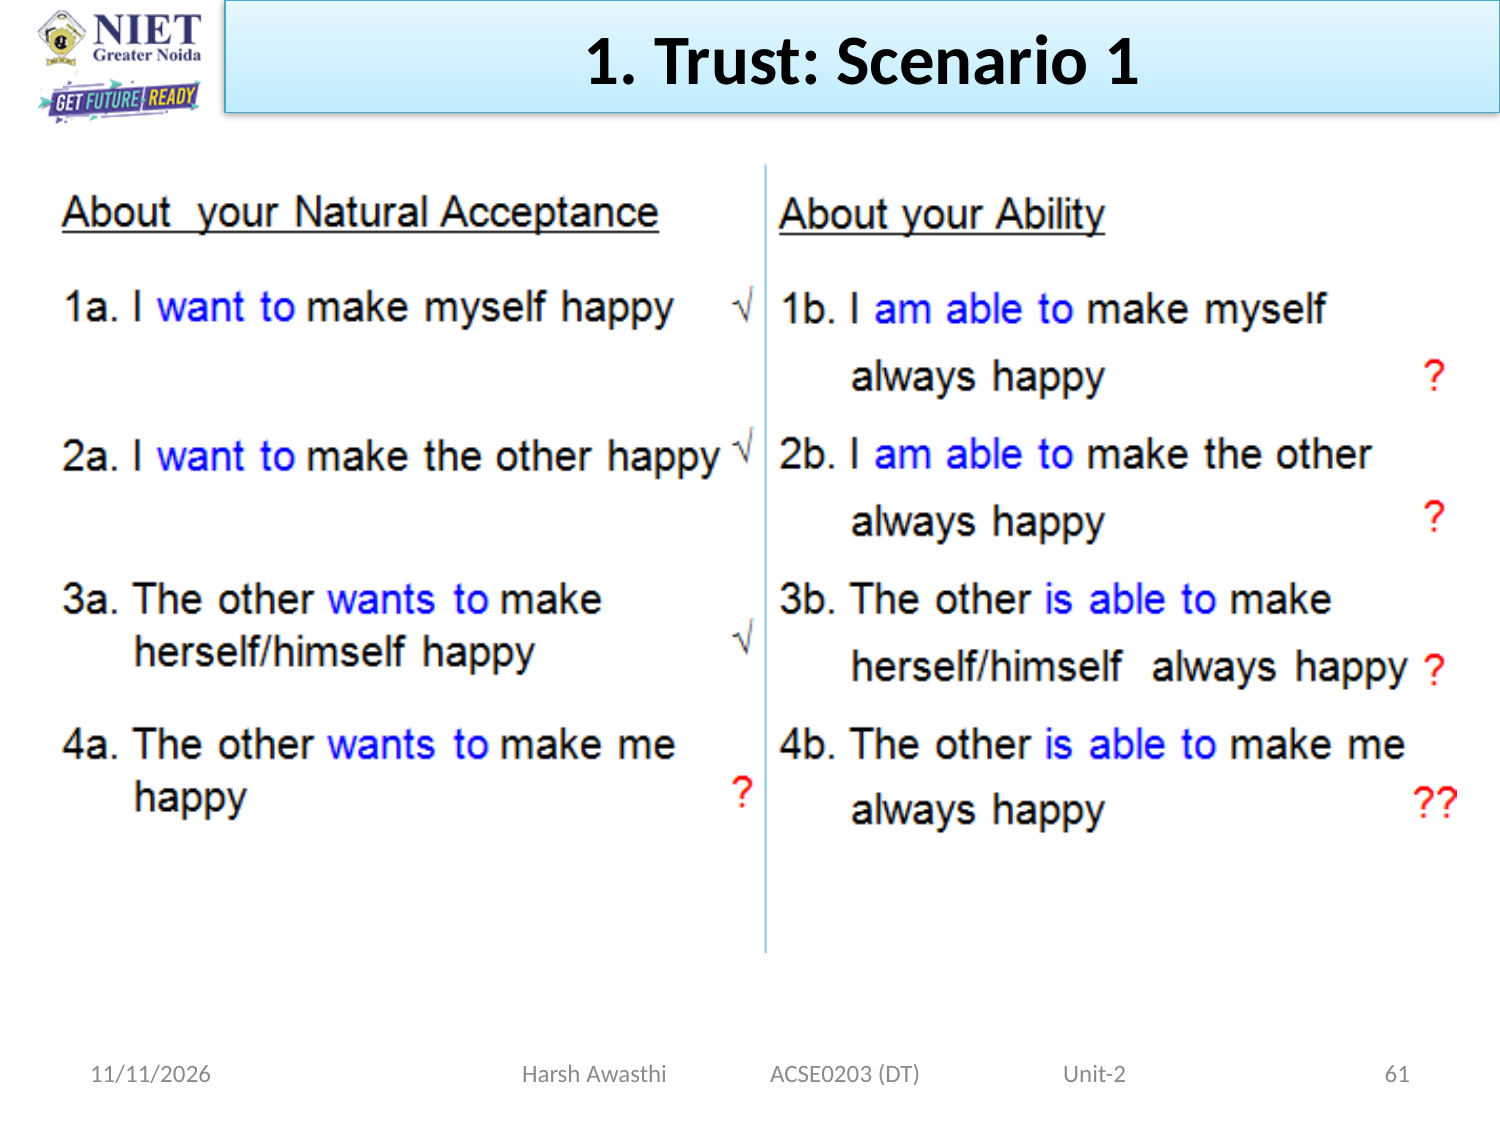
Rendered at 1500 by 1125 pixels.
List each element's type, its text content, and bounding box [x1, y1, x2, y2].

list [49, 162, 1457, 954]
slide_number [75, 1042, 412, 1103]
footer Harsh Awasthi ACSE0203 (DT) Unit-2 [412, 1042, 1074, 1103]
picture [0, 0, 238, 135]
slide_number 61 [1074, 1042, 1425, 1103]
text_box 1. Trust: Scenario 1 [238, 0, 1500, 113]
